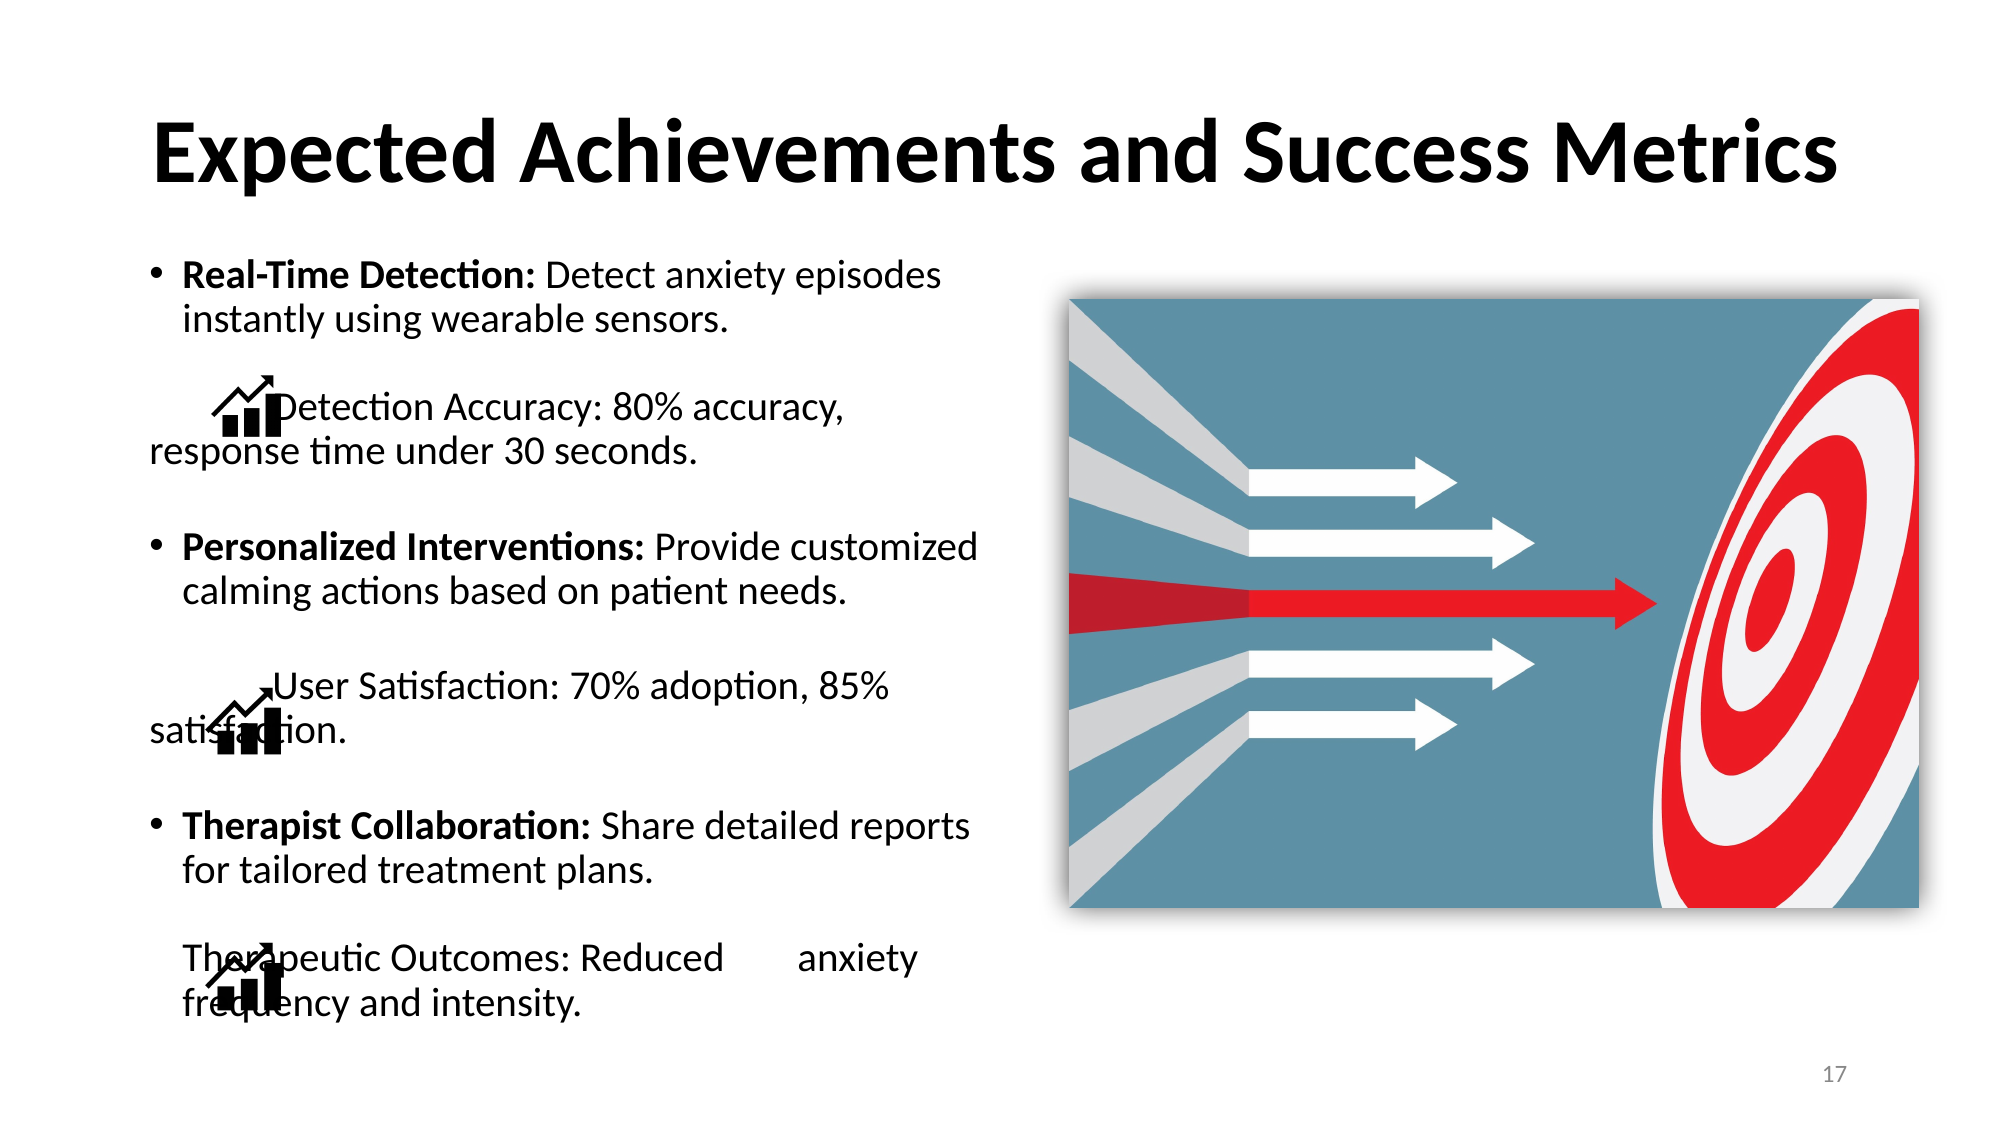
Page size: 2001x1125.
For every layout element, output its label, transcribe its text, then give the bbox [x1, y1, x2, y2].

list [1068, 299, 1920, 908]
picture [205, 683, 282, 760]
slide_number 17 [1412, 1042, 1863, 1103]
title Expected Achievements and Success Metrics [137, 44, 1863, 262]
picture [211, 371, 282, 442]
picture [205, 938, 282, 1015]
list Real-Time Detection: Detect anxiety episodes instantly using wearable sensors. Detection Accuracy: 80% accuracy, response time under 30 seconds. Personalized Interventions: Provide customized calming actions based on patient needs. User Satisfaction: 70% adoption, 85% satisfaction. Therapist Collaboration: Share detailed reports for tailored treatment plans. Therapeutic Outcomes: Reduced anxiety frequency and intensity. [134, 245, 1029, 1049]
